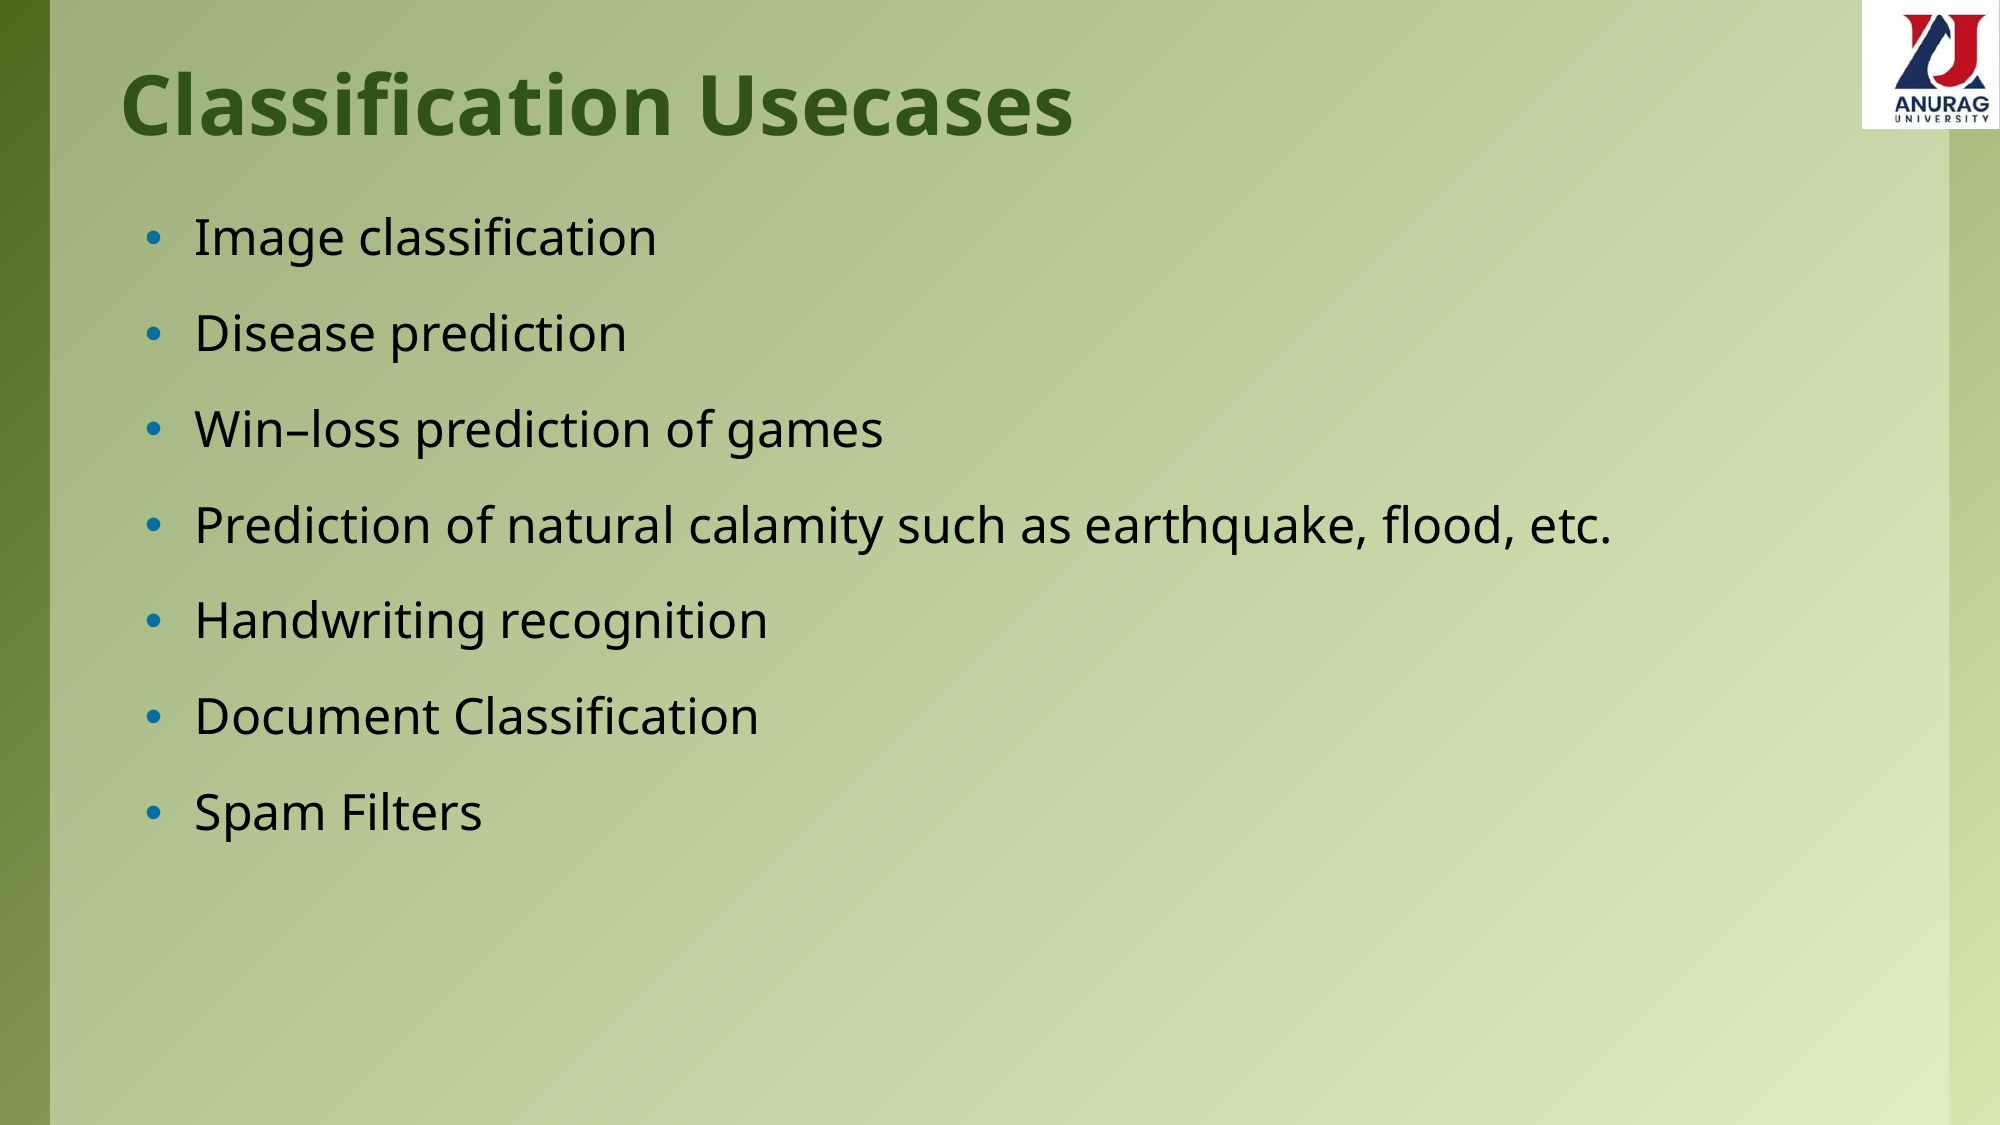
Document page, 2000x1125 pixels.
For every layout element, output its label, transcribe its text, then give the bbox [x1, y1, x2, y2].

list Image classification Disease prediction Win–loss prediction of games Prediction of natural calamity such as earthquake, flood, etc. Handwriting recognition Document Classification Spam Filters [124, 200, 1850, 1013]
picture [1862, 0, 2000, 129]
title Classification Usecases [99, 24, 1766, 163]
